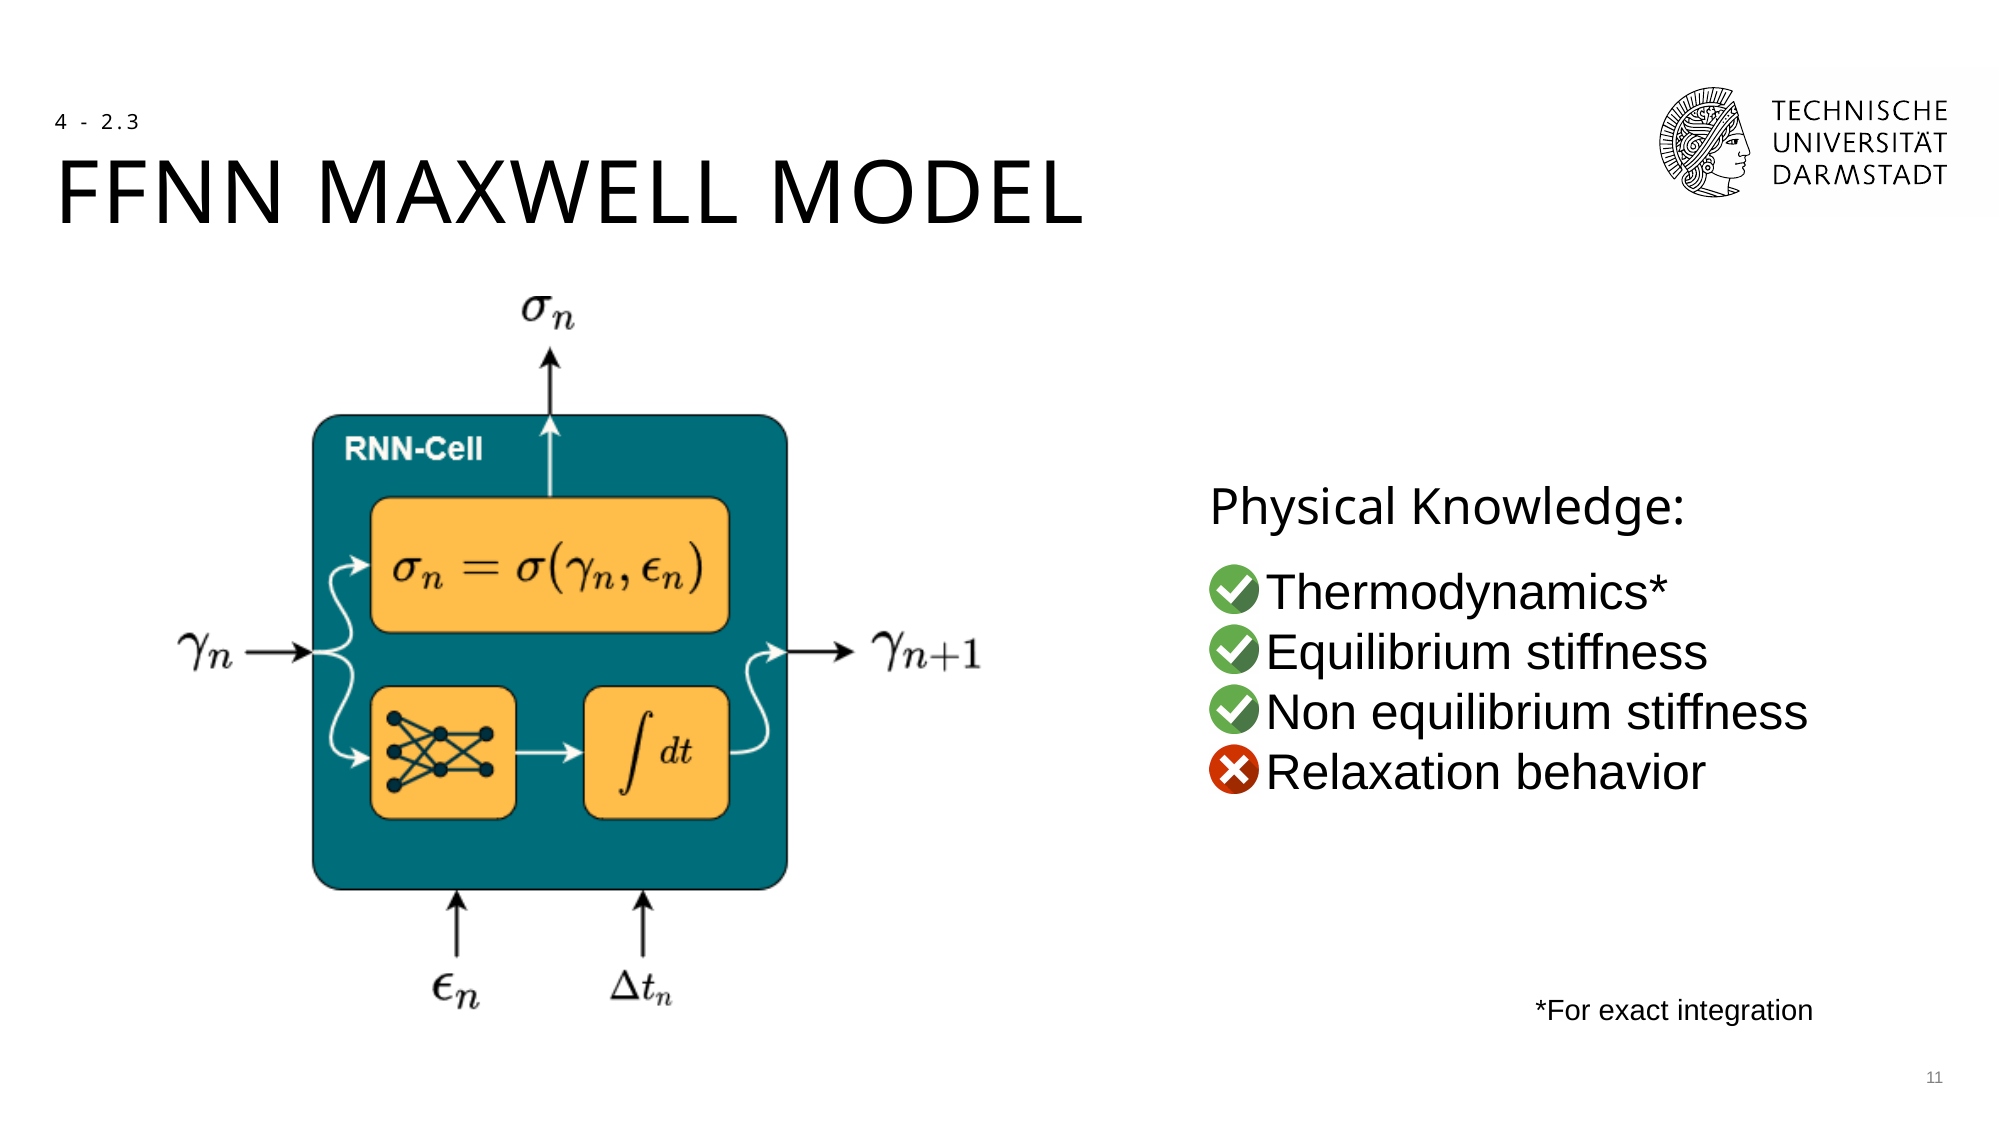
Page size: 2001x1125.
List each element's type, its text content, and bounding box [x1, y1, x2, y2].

text_box Physical Knowledge: Thermodynamics* Equilibrium stiffness Non equilibrium stiffness Relaxation behavior [1194, 436, 1833, 867]
slide_number 11 [1863, 1059, 1944, 1094]
picture [1209, 684, 1259, 734]
text_box *For exact integration [1520, 984, 1833, 1034]
list FFNN Maxwell model [54, 156, 1629, 346]
picture [1209, 564, 1259, 614]
title 4 - 2.3 [55, 114, 1548, 138]
picture [177, 296, 989, 1011]
picture [1209, 744, 1259, 794]
picture [1209, 624, 1259, 674]
